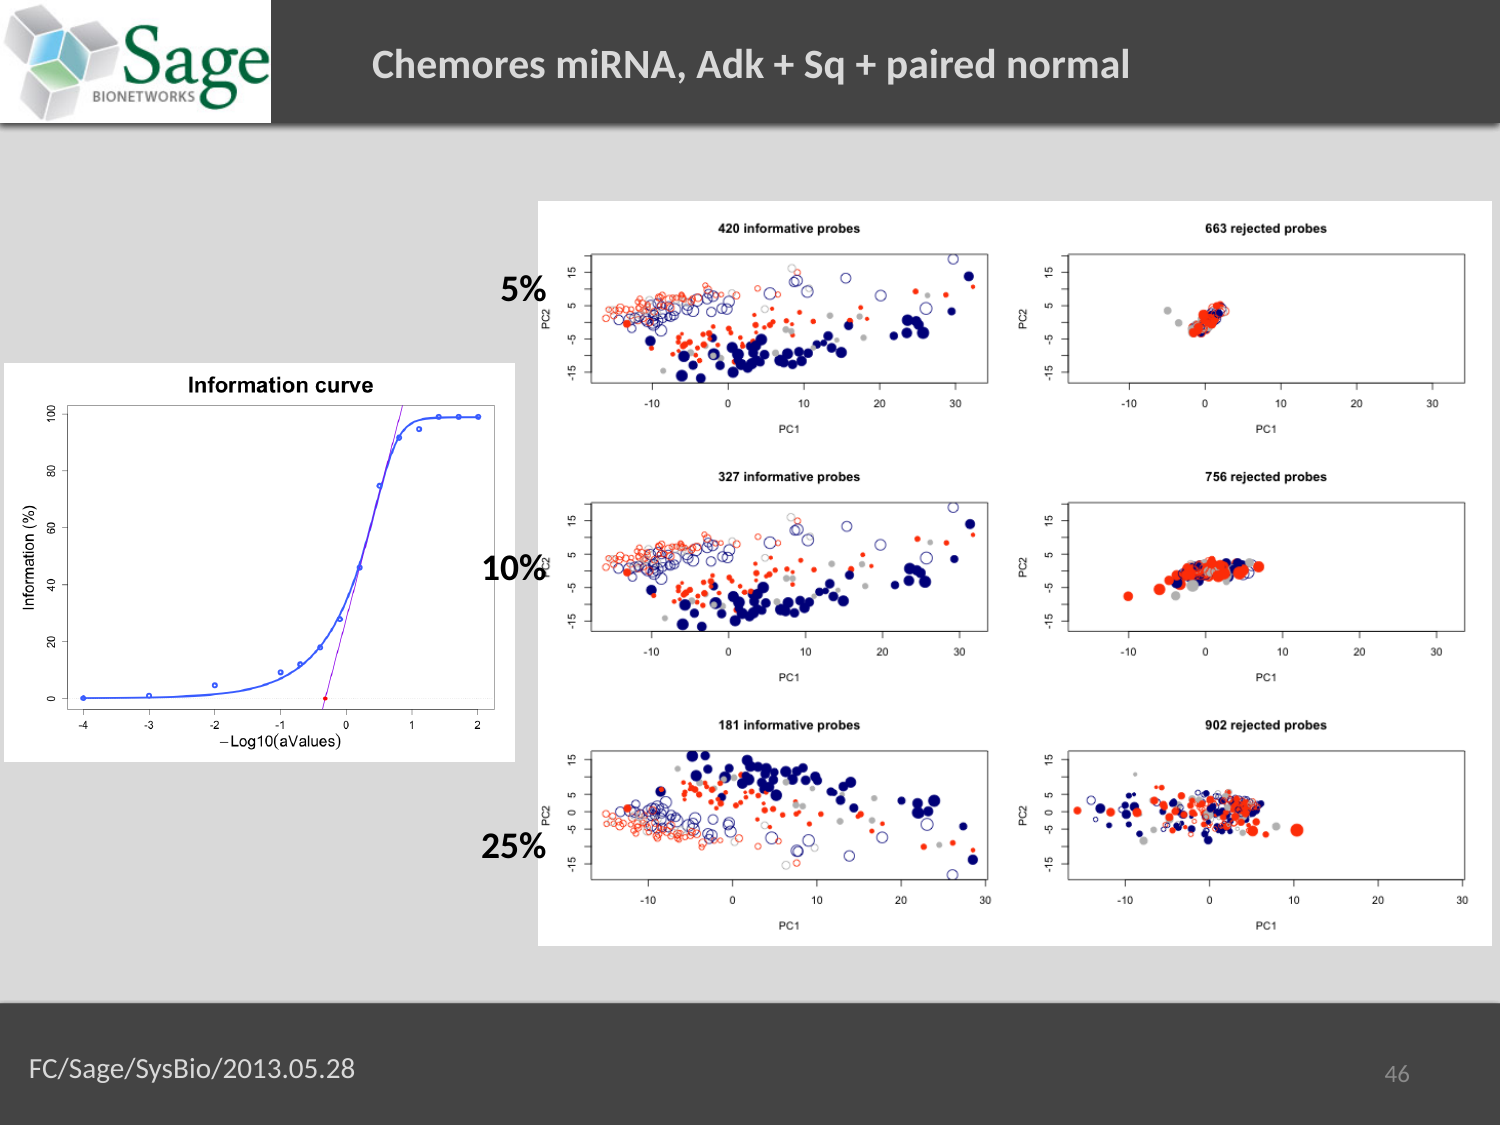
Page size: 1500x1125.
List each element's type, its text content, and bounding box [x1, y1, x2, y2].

text_box 25% [466, 814, 533, 874]
picture [4, 363, 515, 762]
picture [538, 201, 1492, 946]
text_box 5% [485, 256, 533, 317]
picture [0, 0, 271, 123]
text_box Chemores miRNA, Adk + Sq + paired normal [330, 29, 1173, 95]
text_box 10% [518, 535, 533, 596]
slide_number 46 [1074, 1042, 1425, 1103]
